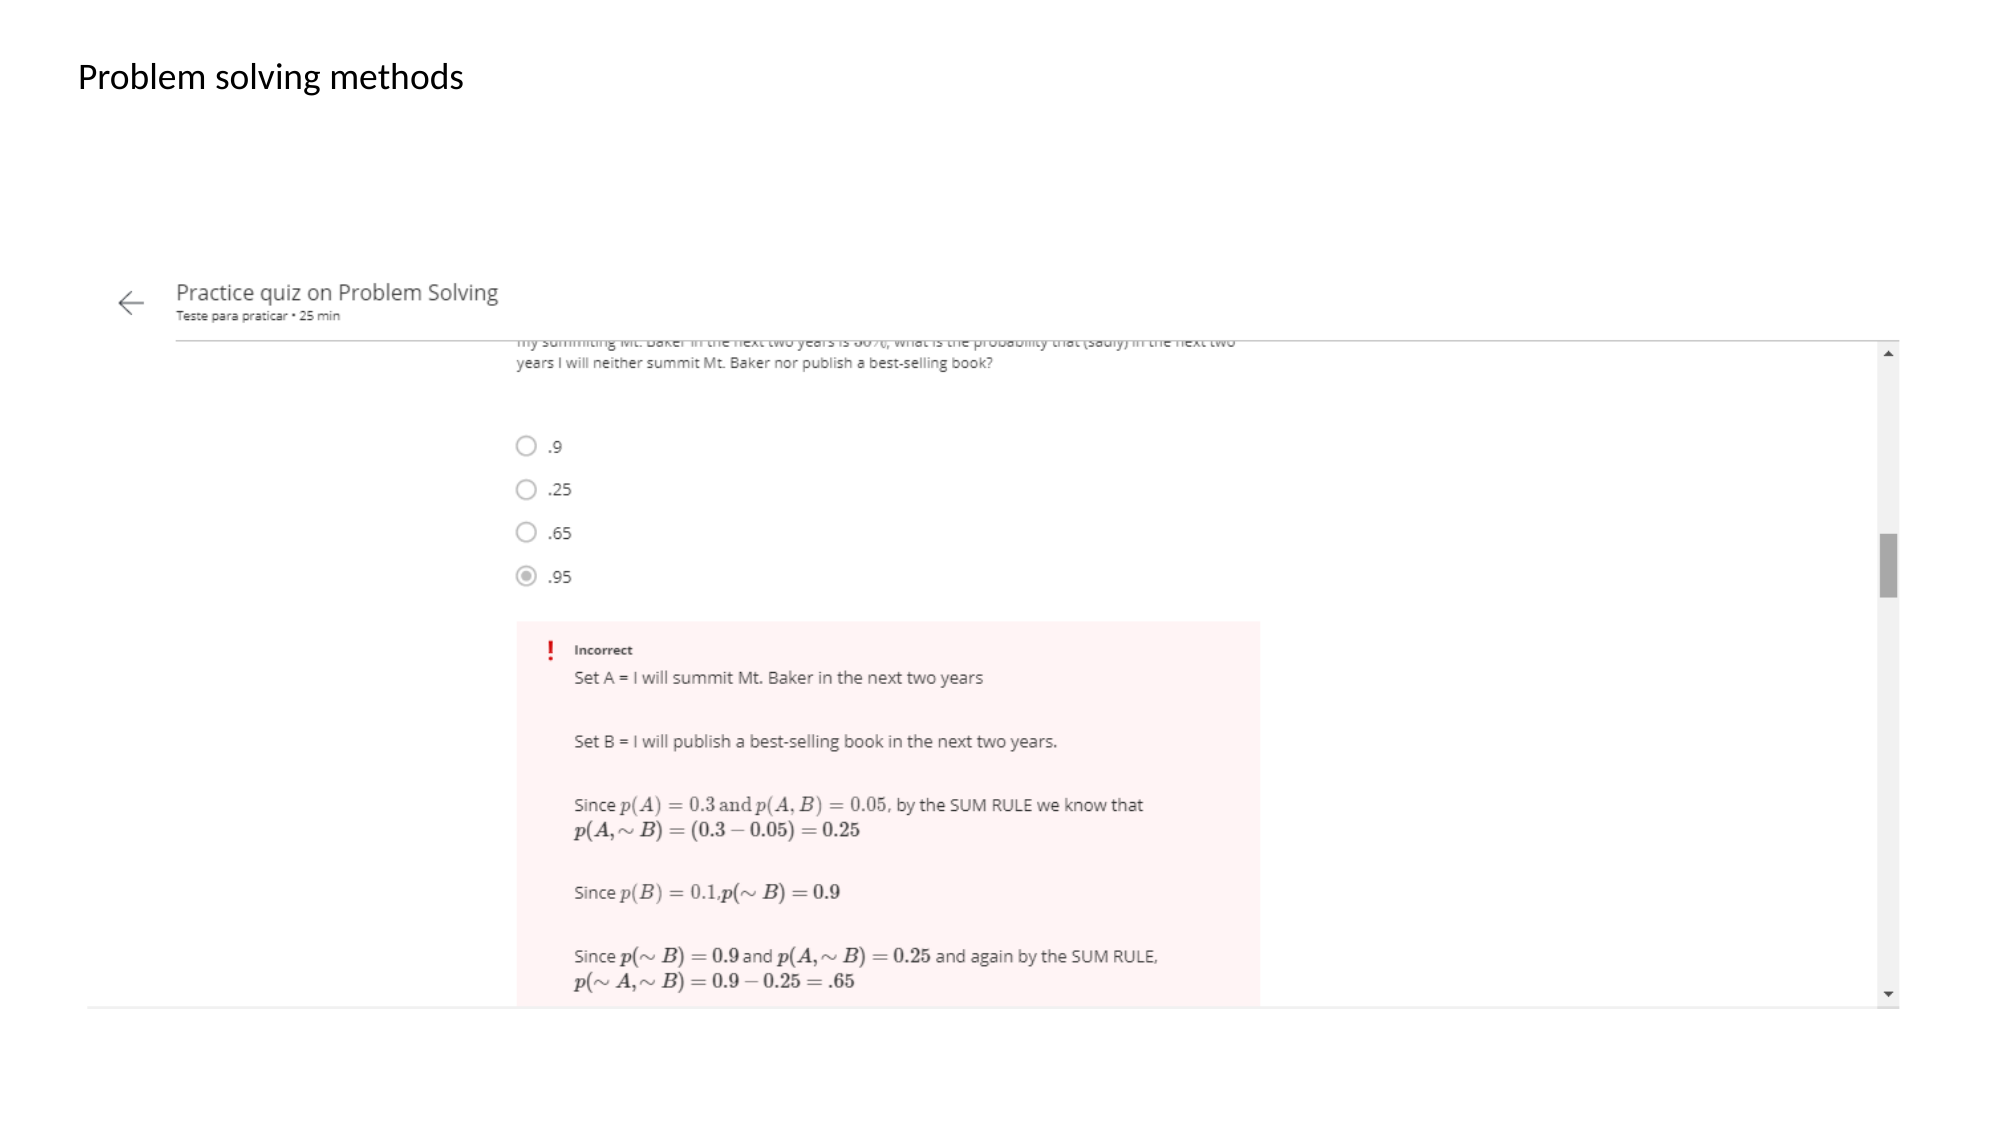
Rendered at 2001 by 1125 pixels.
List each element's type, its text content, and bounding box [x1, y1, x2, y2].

text_box Problem solving methods [63, 44, 1135, 104]
picture [87, 274, 1900, 1009]
